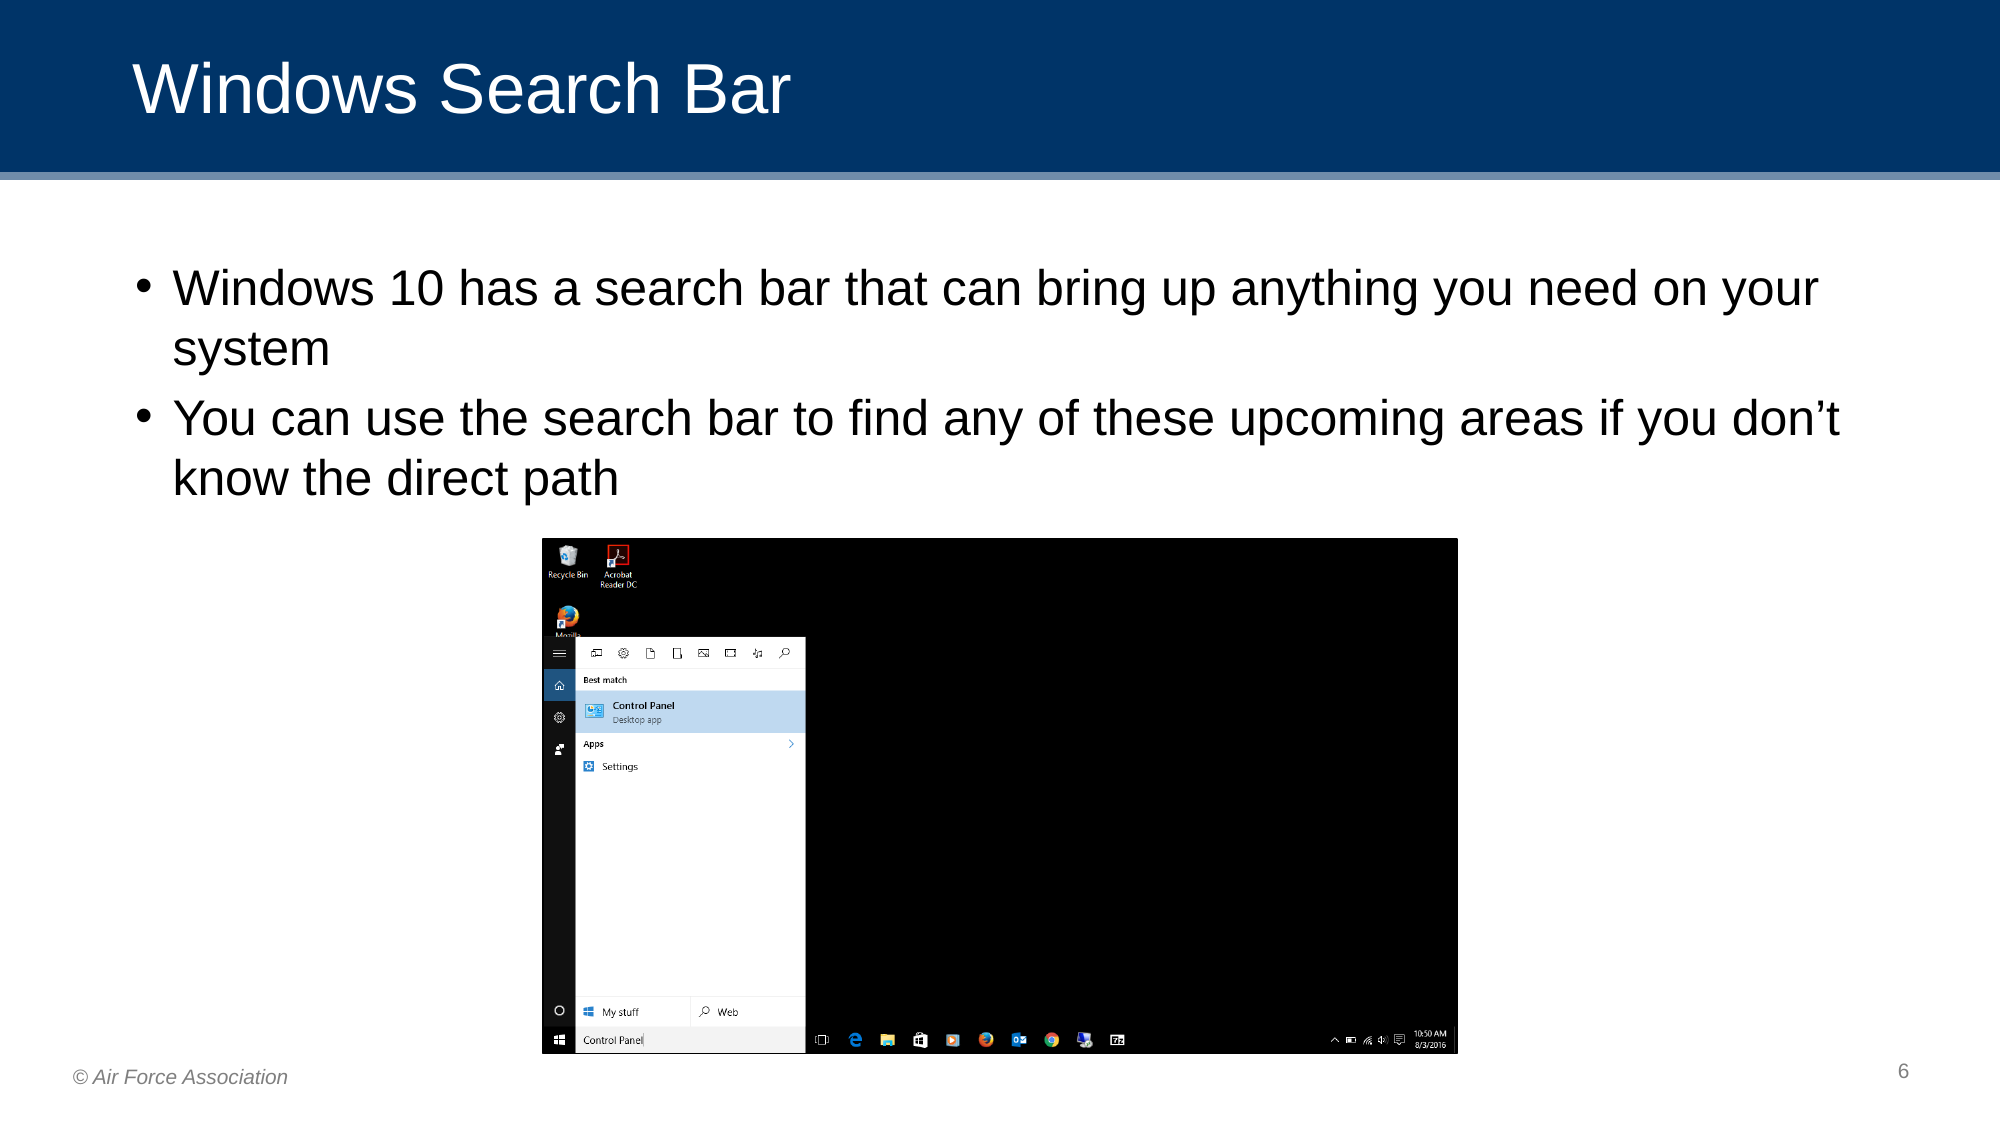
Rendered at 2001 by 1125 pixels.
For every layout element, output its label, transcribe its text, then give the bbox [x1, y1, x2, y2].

slide_number ‹#› [1848, 1039, 1960, 1100]
list Windows 10 has a search bar that can bring up anything you need on your system You can use the search bar to find any of these upcoming areas if you don’t know the direct path [120, 247, 1880, 1008]
title Windows Search Bar [117, 37, 1723, 133]
picture [543, 539, 1457, 1053]
